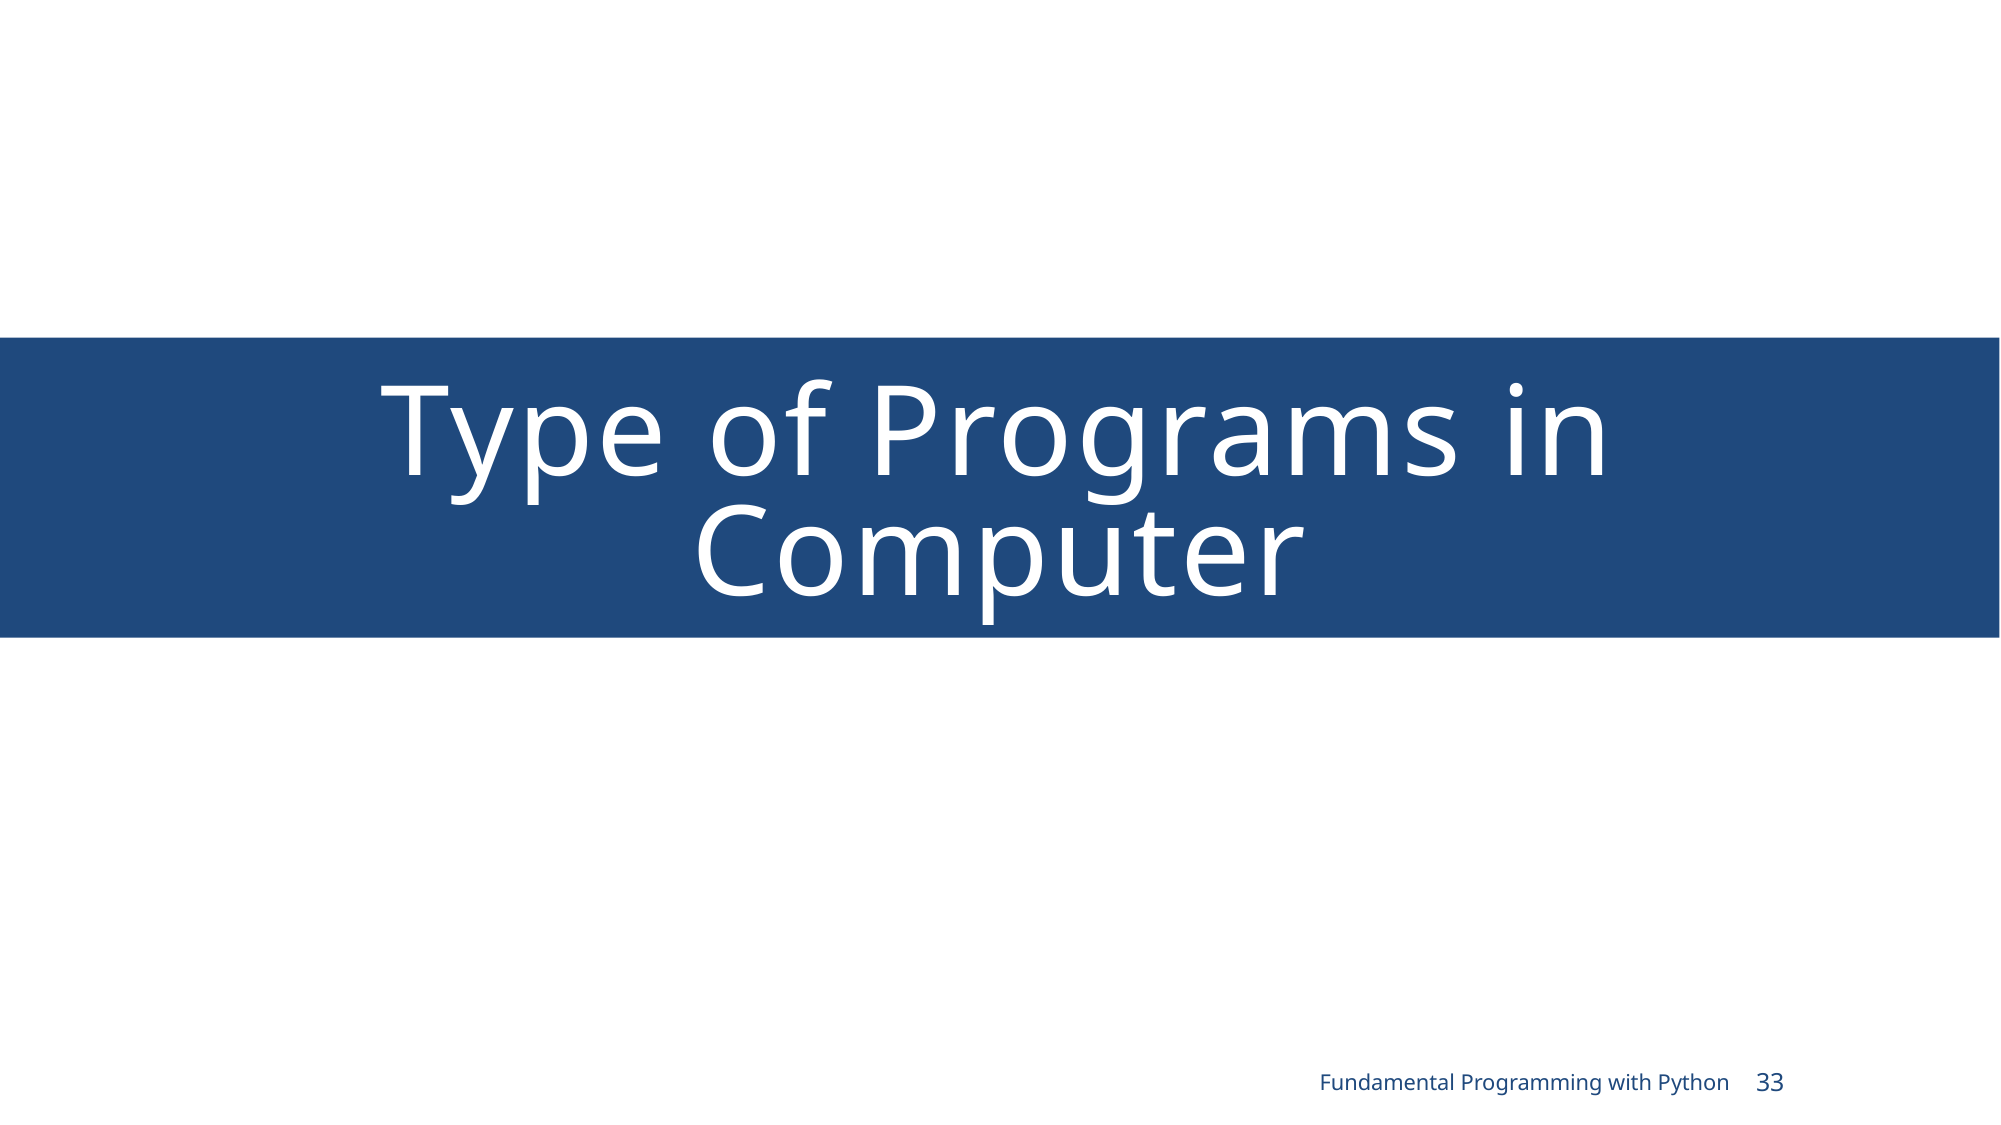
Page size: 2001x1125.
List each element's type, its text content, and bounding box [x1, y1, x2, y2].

footer Fundamental Programming with Python [918, 1053, 1746, 1114]
title Type of Programs in Computer [136, 362, 1862, 638]
slide_number 33 [1748, 1053, 1904, 1114]
